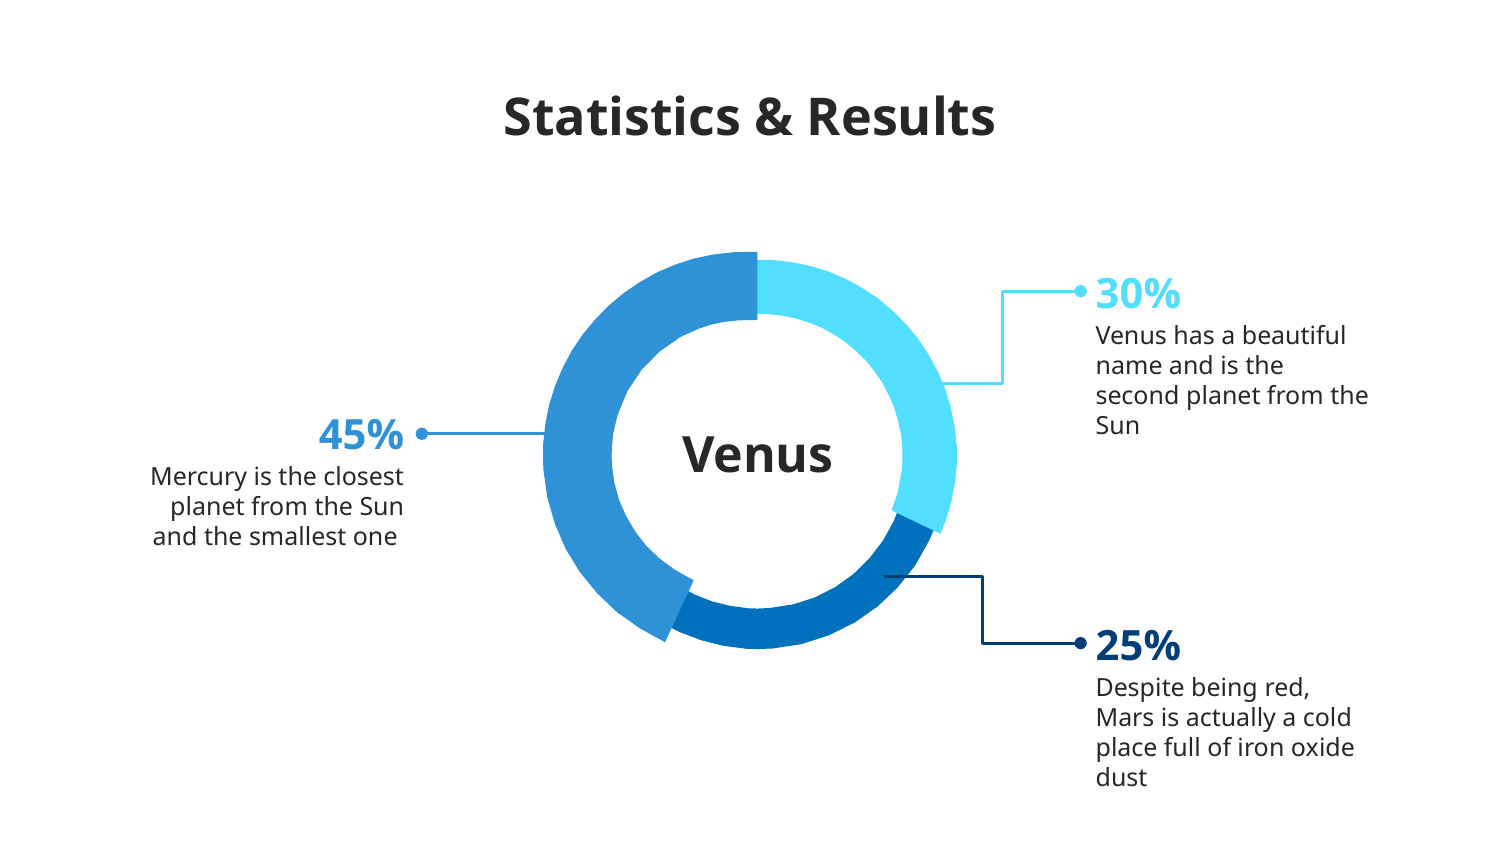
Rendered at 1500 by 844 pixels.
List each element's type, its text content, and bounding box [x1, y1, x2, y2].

text_box [758, 259, 957, 534]
text_box Despite being red, Mars is actually a cold place full of iron oxide dust [1080, 656, 1389, 776]
text_box Mercury is the closest planet from the Sun and the smallest one [111, 445, 420, 565]
text_box 25% [1080, 603, 1389, 656]
text_box 30% [1080, 251, 1389, 304]
text_box [672, 513, 934, 650]
text_box 45% [291, 392, 420, 445]
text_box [883, 576, 1081, 644]
title Statistics & Results [75, 67, 1425, 150]
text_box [924, 290, 1081, 384]
text_box [543, 251, 758, 643]
text_box Venus [631, 407, 884, 487]
text_box Venus has a beautiful name and is the second planet from the Sun [1080, 304, 1389, 425]
